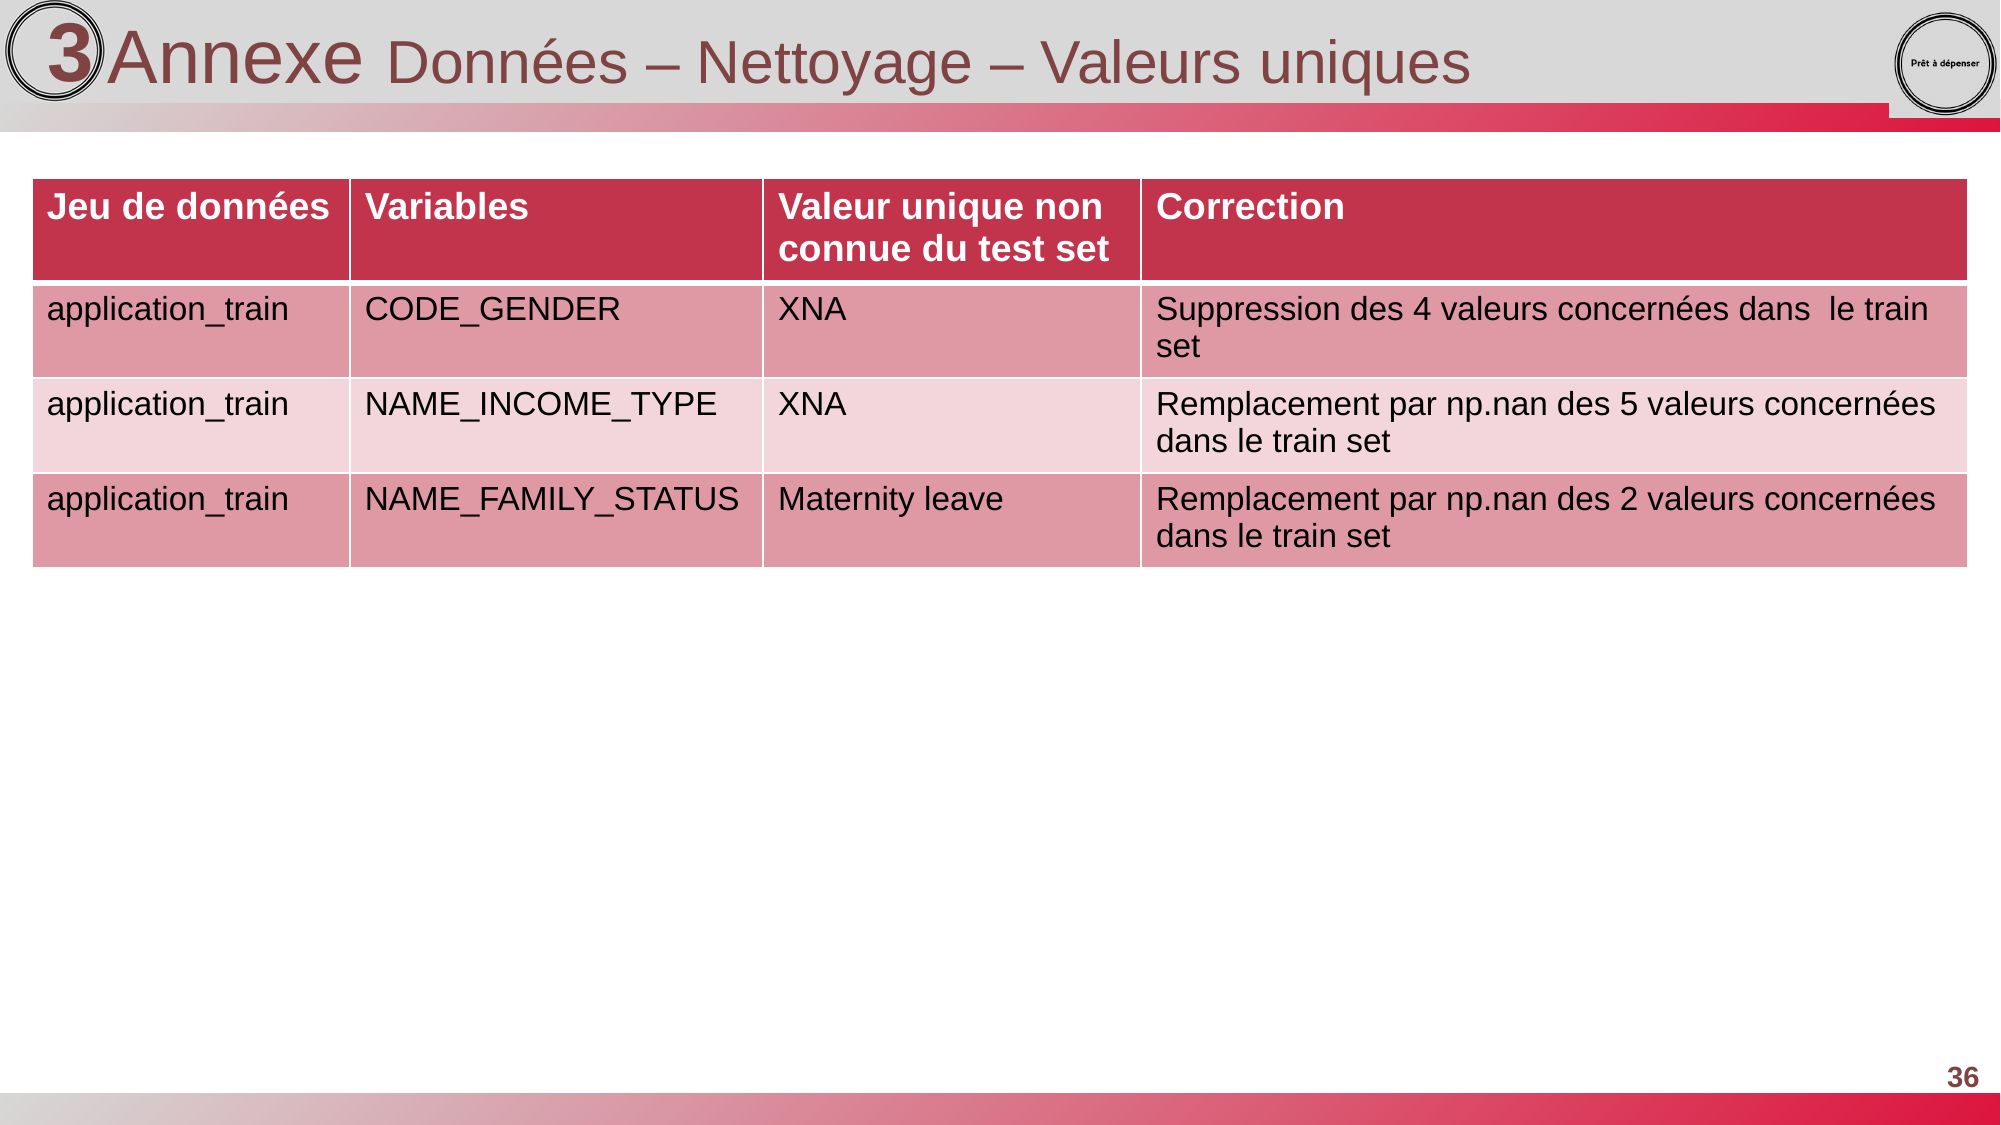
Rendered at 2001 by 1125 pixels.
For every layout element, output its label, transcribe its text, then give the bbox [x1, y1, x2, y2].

slide_number 36 [1929, 1045, 1995, 1092]
text_box [0, 1092, 2000, 1125]
table_cell Remplacement par np.nan des 2 valeurs concernées dans le train set [1142, 474, 1967, 567]
table_cell application_train [33, 286, 349, 377]
picture [1889, 9, 2000, 118]
table_cell Suppression des 4 valeurs concernées dans le train set [1142, 286, 1967, 377]
table_cell CODE_GENDER [351, 286, 762, 377]
table_cell Remplacement par np.nan des 5 valeurs concernées dans le train set [1142, 379, 1967, 472]
table_header Correction [1142, 179, 1967, 280]
table_header Jeu de données [33, 179, 349, 280]
table_cell XNA [764, 379, 1140, 472]
table_header Variables [351, 179, 762, 280]
table_header Valeur unique non connue du test set [764, 179, 1140, 280]
table_cell XNA [764, 286, 1140, 377]
table_cell application_train [33, 474, 349, 567]
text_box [0, 0, 2000, 132]
table_cell NAME_FAMILY_STATUS [351, 474, 762, 567]
table_cell application_train [33, 379, 349, 472]
table_cell NAME_INCOME_TYPE [351, 379, 762, 472]
picture [0, 0, 107, 103]
table_cell Maternity leave [764, 474, 1140, 567]
